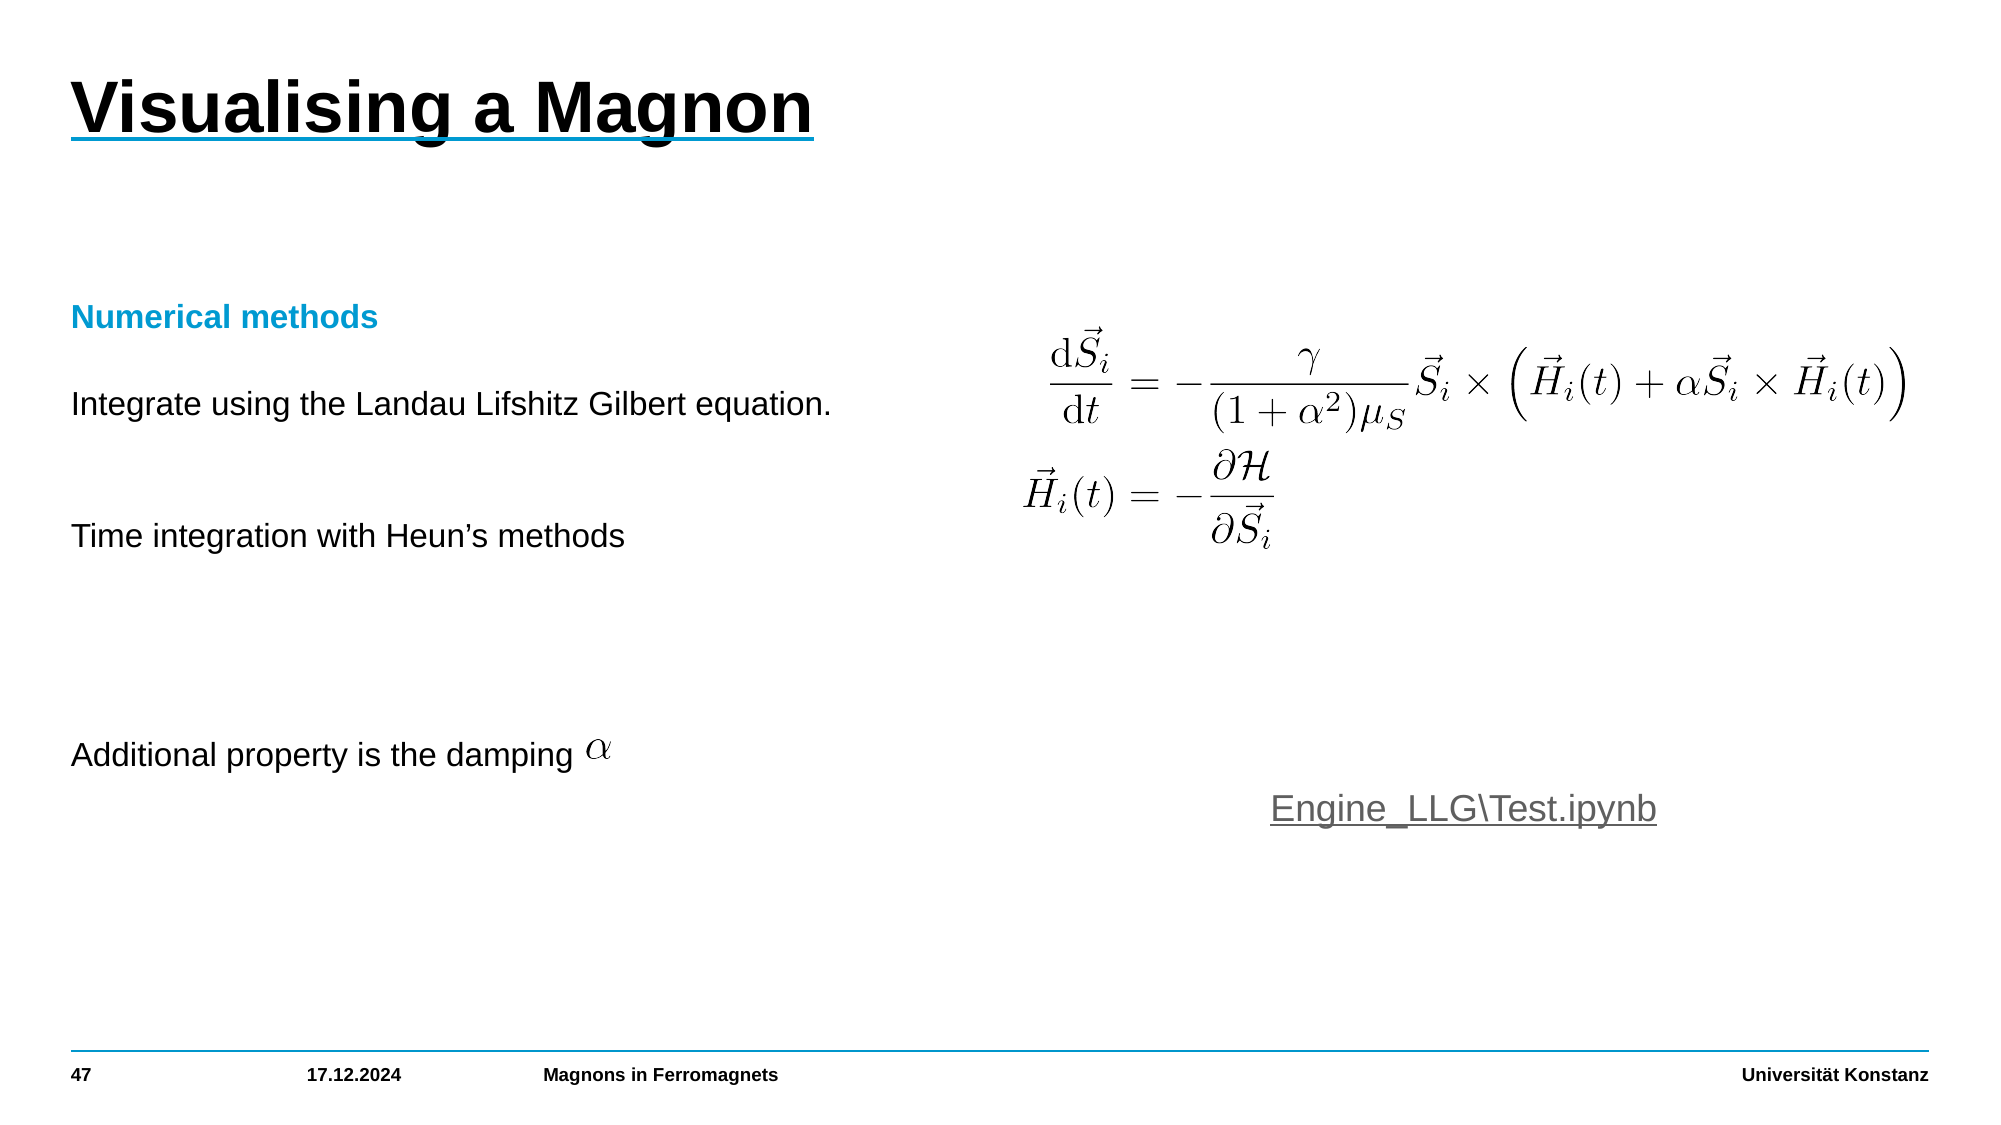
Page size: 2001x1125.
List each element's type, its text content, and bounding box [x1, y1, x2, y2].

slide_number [306, 1058, 512, 1094]
picture [1023, 325, 1905, 550]
picture [586, 739, 611, 759]
title Visualising a Magnon [70, 66, 1457, 268]
text_box Engine_LLG\Test.ipynb [1255, 776, 1673, 837]
footer Magnons in Ferromagnets [543, 1058, 1489, 1094]
slide_number 47 [70, 1058, 276, 1094]
list Numerical methods Integrate using the Landau Lifshitz Gilbert equation. Time integration with Heun’s methods Additional property is the damping [70, 290, 985, 964]
